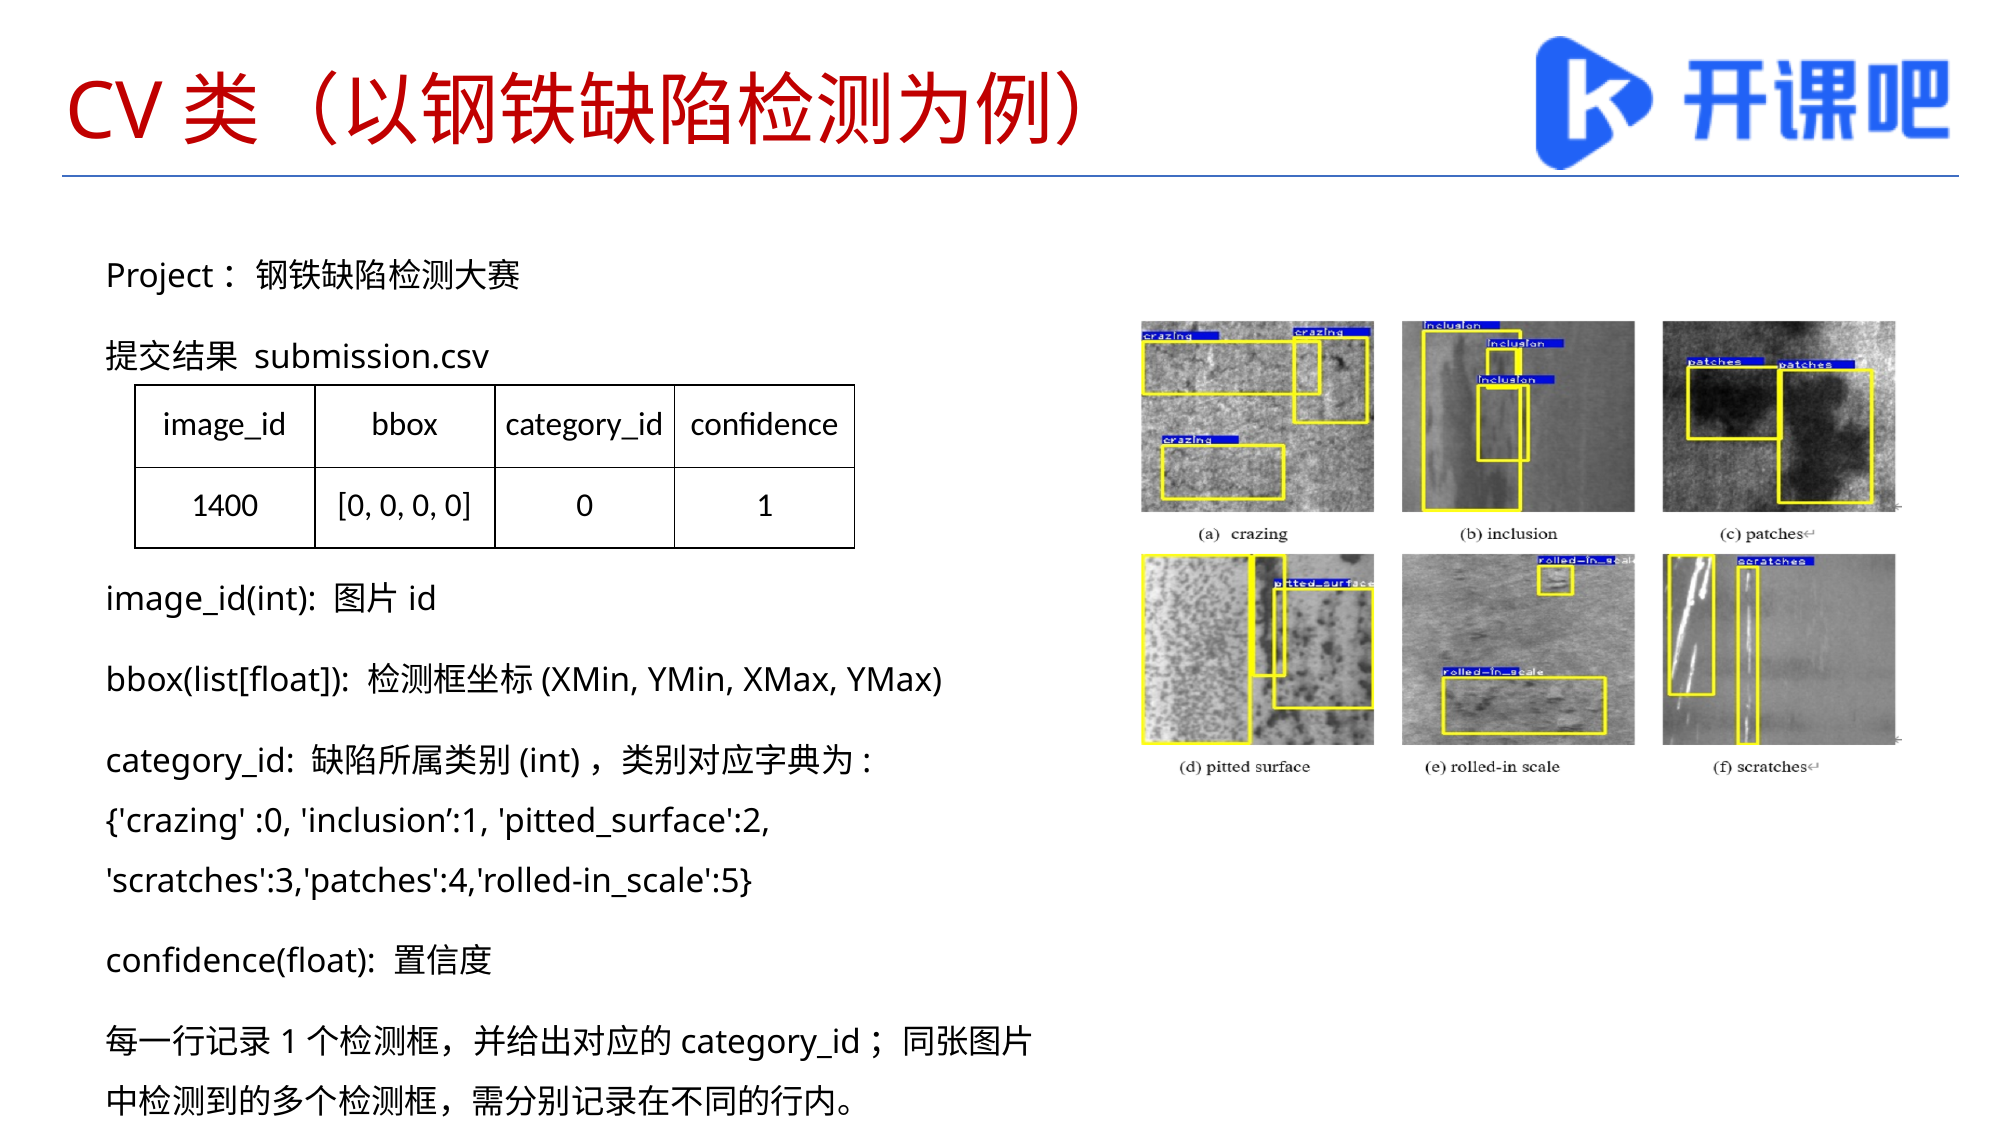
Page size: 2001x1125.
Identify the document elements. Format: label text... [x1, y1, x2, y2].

table_cell 1400 [136, 468, 314, 547]
picture [1135, 317, 1902, 778]
table_header image_id [136, 386, 314, 467]
table_header category_id [496, 386, 674, 467]
table_cell 1 [675, 468, 854, 547]
text_box Project：钢铁缺陷检测大赛 提交结果 submission.csv image_id(int): 图片id bbox(list[float]): 检测框坐标(XMin, YMin, XMax, YMax) category_id: 缺陷所属类别(int)，类别对应字典为:{'crazing' :0, 'inclusion’:1, 'pitted_surface':2, 'scratches':3,'patches':4,'rolled-in_scale':5} confidence(float): 置信度 每一行记录1个检测框，并给出对应的category_id；同张图片中检测到的多个检测框，需分别记录在不同的行内。 [98, 227, 1054, 918]
table_cell [0, 0, 0, 0] [316, 468, 494, 547]
title CV类（以钢铁缺陷检测为例） [57, 59, 1728, 167]
table_header bbox [316, 386, 494, 467]
picture [1534, 36, 1952, 170]
table_header confidence [675, 386, 854, 467]
table_cell 0 [496, 468, 674, 547]
